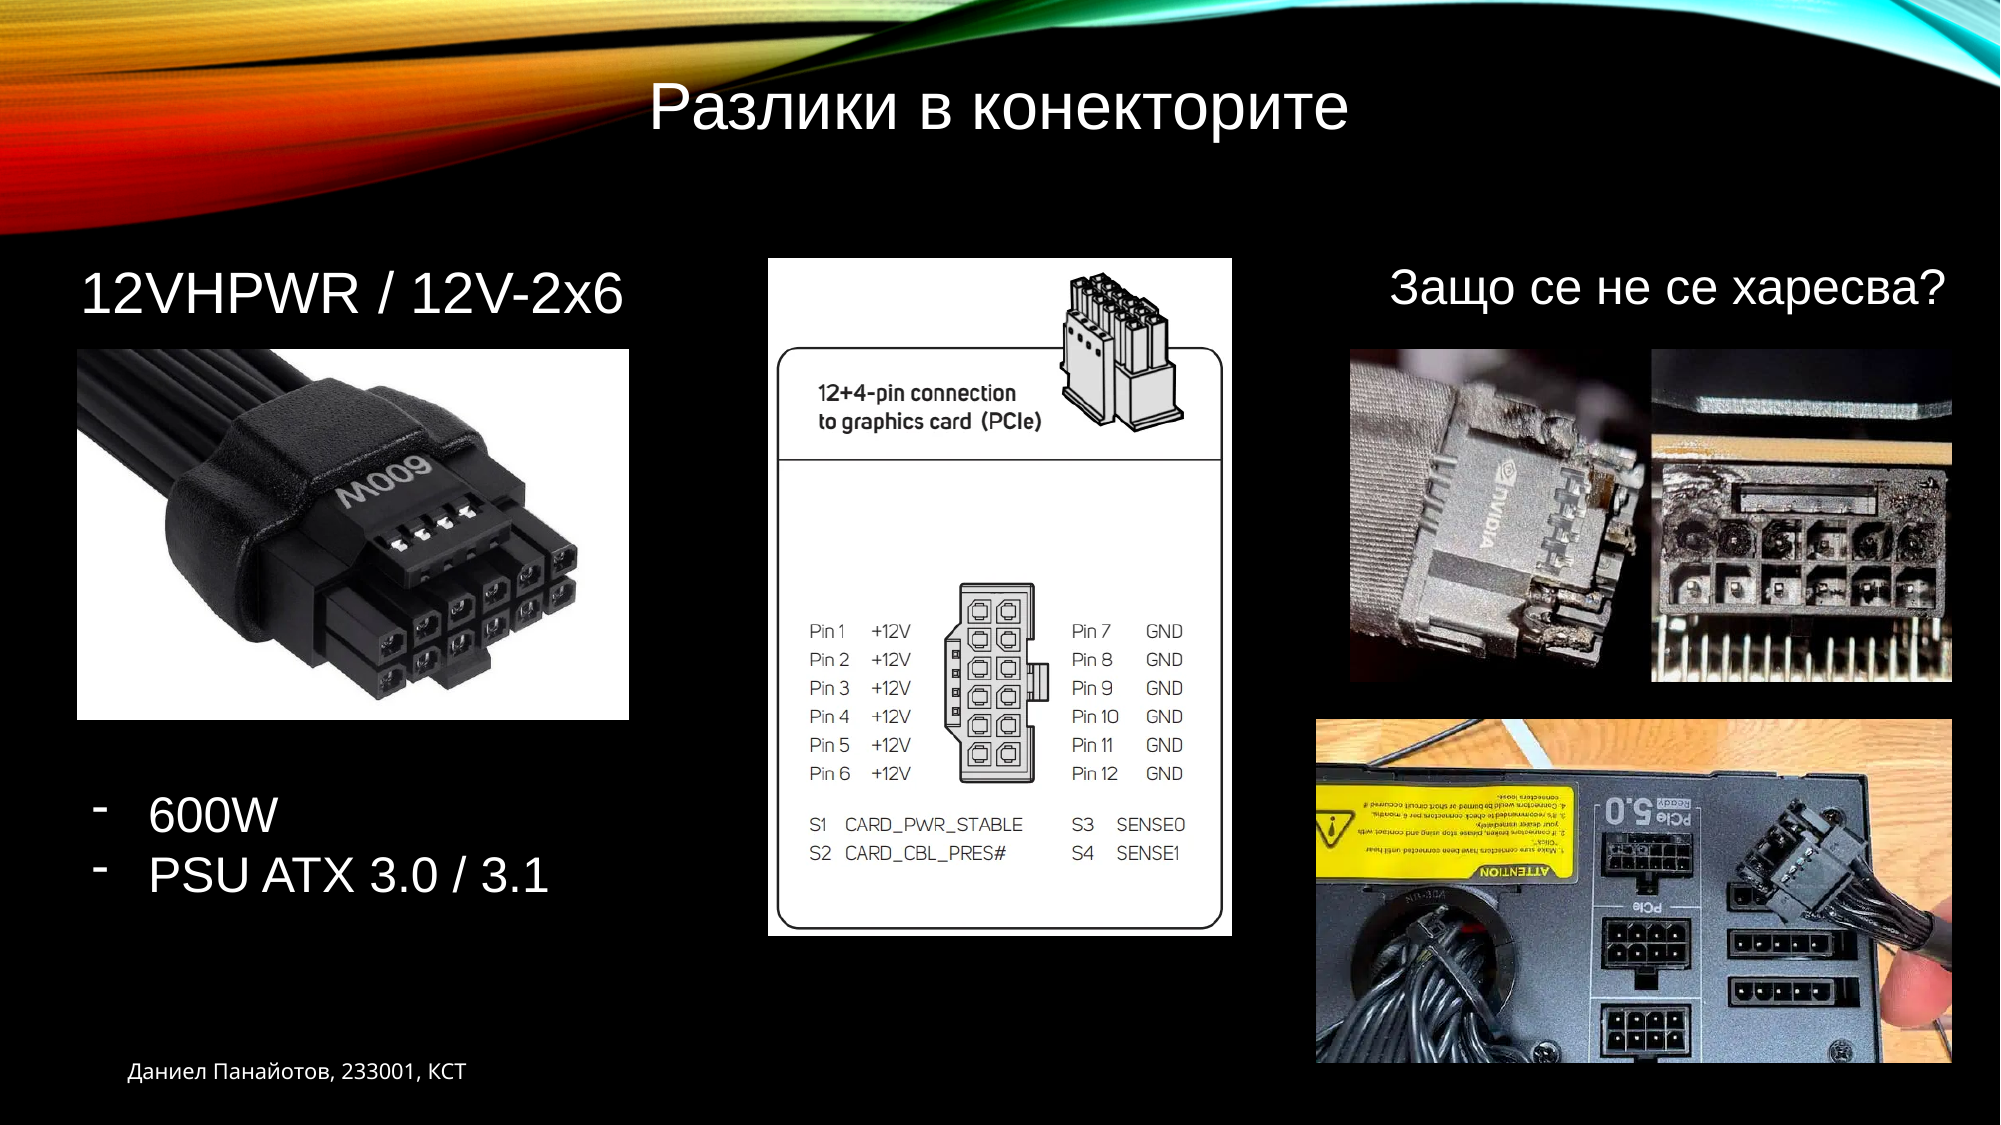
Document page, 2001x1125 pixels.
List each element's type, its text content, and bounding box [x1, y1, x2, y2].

picture [768, 258, 1232, 936]
text_box Разлики в конекторите [628, 55, 1372, 151]
picture [0, 0, 2000, 237]
picture [1349, 349, 1952, 683]
picture [1315, 719, 1952, 1063]
text_box 600W PSU ATX 3.0 / 3.1 [77, 775, 609, 911]
picture [76, 349, 629, 720]
text_box Защо се не се харесва? [1374, 247, 1962, 323]
footer Даниел Панайотов, 233001, КСТ [112, 1042, 1388, 1103]
text_box 12VHPWR / 12V-2x6 [35, 247, 671, 333]
